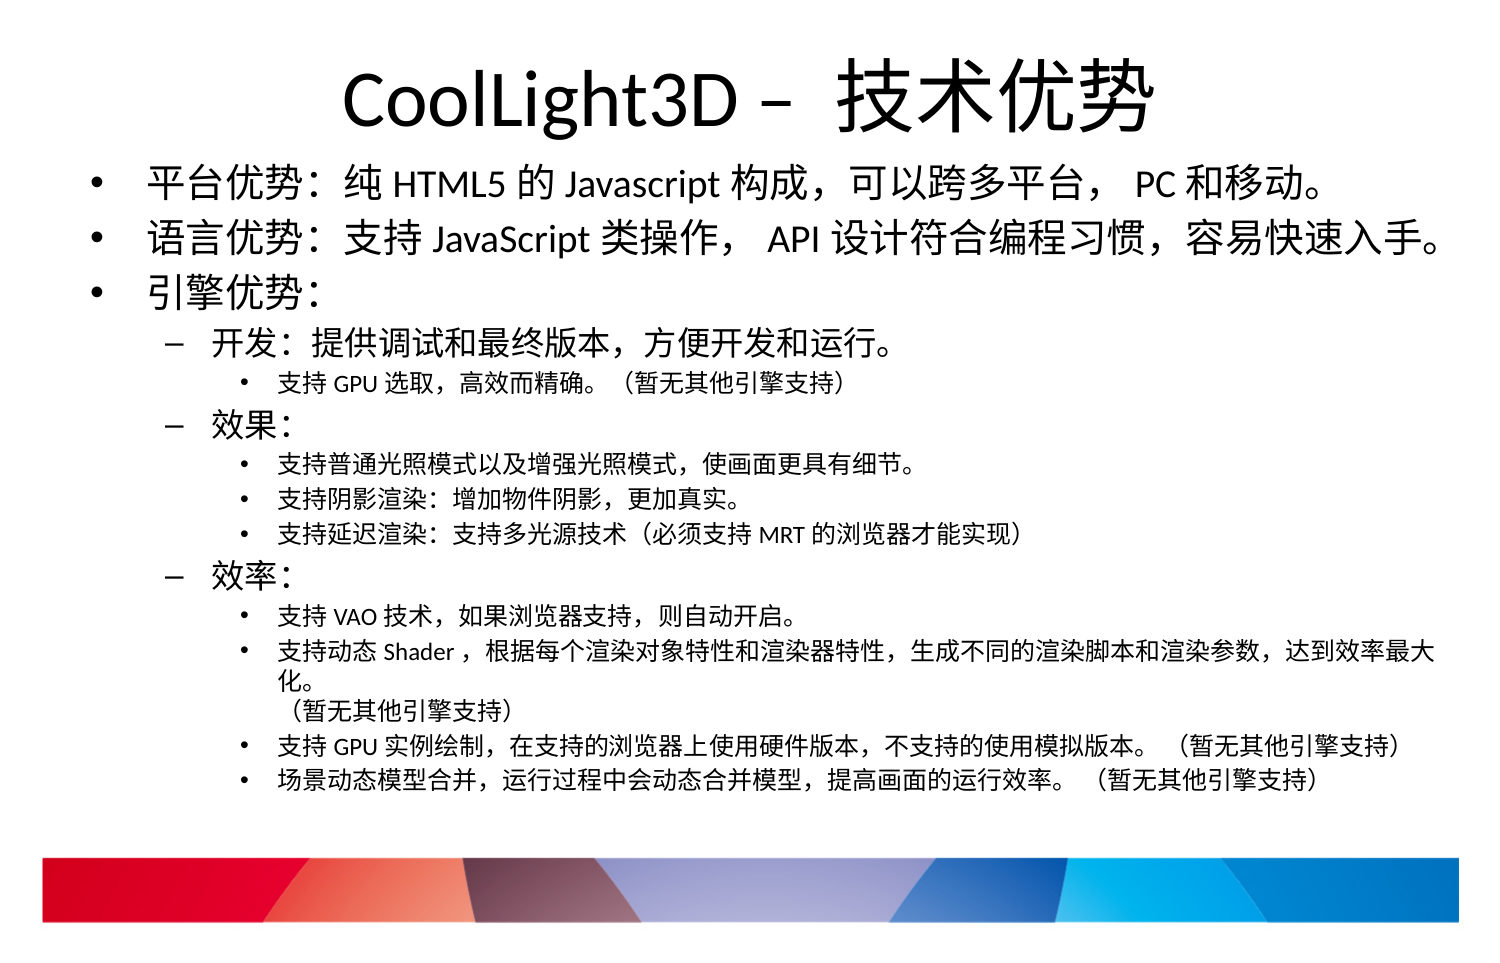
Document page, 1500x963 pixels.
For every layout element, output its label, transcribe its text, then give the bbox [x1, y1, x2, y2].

picture [0, 0, 1500, 963]
list 平台优势：纯HTML5的Javascript构成，可以跨多平台，PC和移动。 语言优势：支持JavaScript类操作，API设计符合编程习惯，容易快速入手。 引擎优势： 开发：提供调试和最终版本，方便开发和运行。 支持GPU选取，高效而精确。（暂无其他引擎支持） 效果： 支持普通光照模式以及增强光照模式，使画面更具有细节。 支持阴影渲染：增加物件阴影，更加真实。 支持延迟渲染：支持多光源技术（必须支持MRT的浏览器才能实现） 效率： 支持VAO技术，如果浏览器支持，则自动开启。 支持动态Shader，根据每个渲染对象特性和渲染器特性，生成不同的渲染脚本和渲染参数，达到效率最大化。 （暂无其他引擎支持） 支持GPU实例绘制，在支持的浏览器上使用硬件版本，不支持的使用模拟版本。 （暂无其他引擎支持） 场景动态模型合并，运行过程中会动态合并模型，提高画面的运行效率。 （暂无其他引擎支持） [75, 150, 1471, 836]
title CoolLight3D – 技术优势 [75, 38, 1425, 150]
